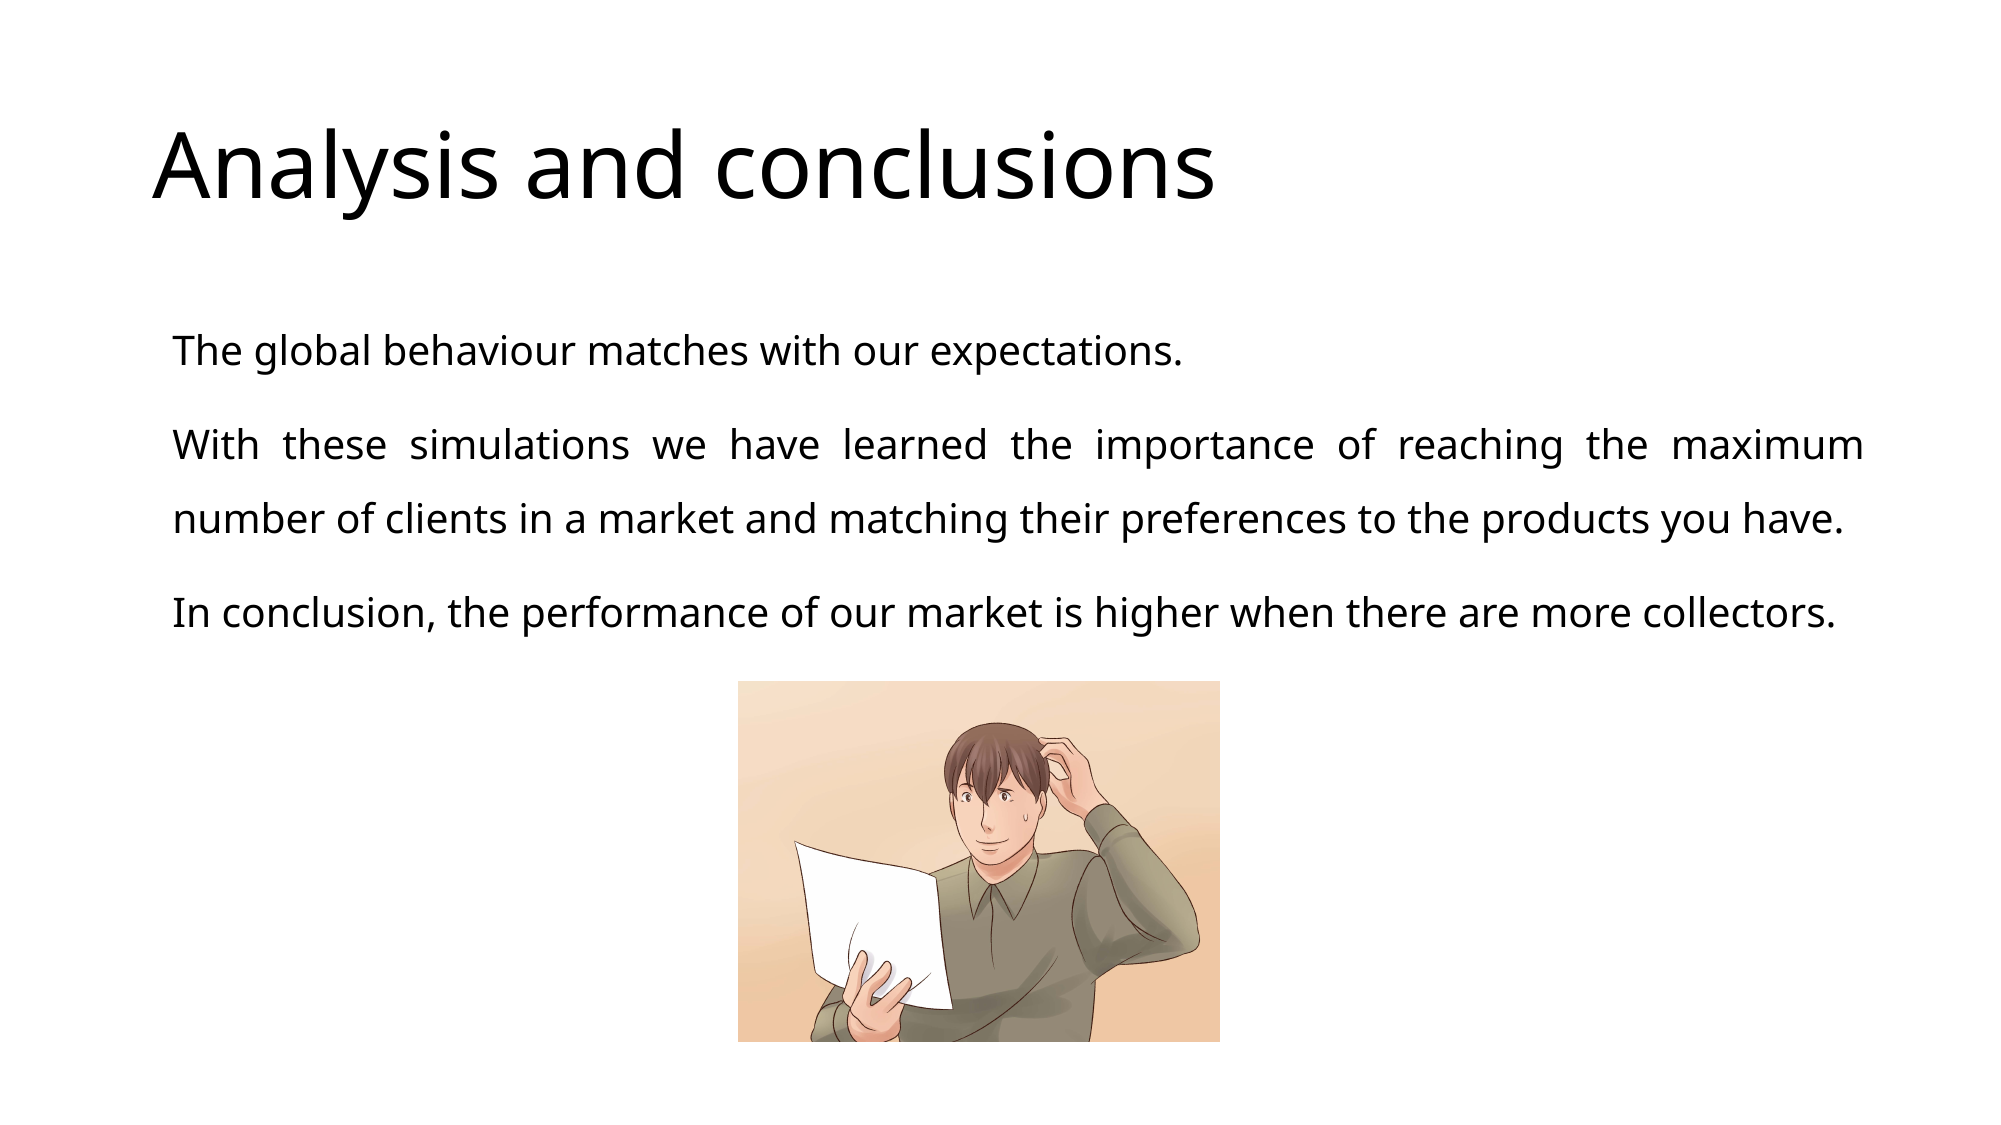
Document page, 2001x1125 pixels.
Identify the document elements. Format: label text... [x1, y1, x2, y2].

title Analysis and conclusions [137, 59, 1863, 278]
picture [738, 681, 1220, 1042]
list The global behaviour matches with our expectations. With these simulations we have learned the importance of reaching the maximum number of clients in a market and matching their preferences to the products you have. In conclusion, the performance of our market is higher when there are more collectors. [157, 292, 1883, 653]
